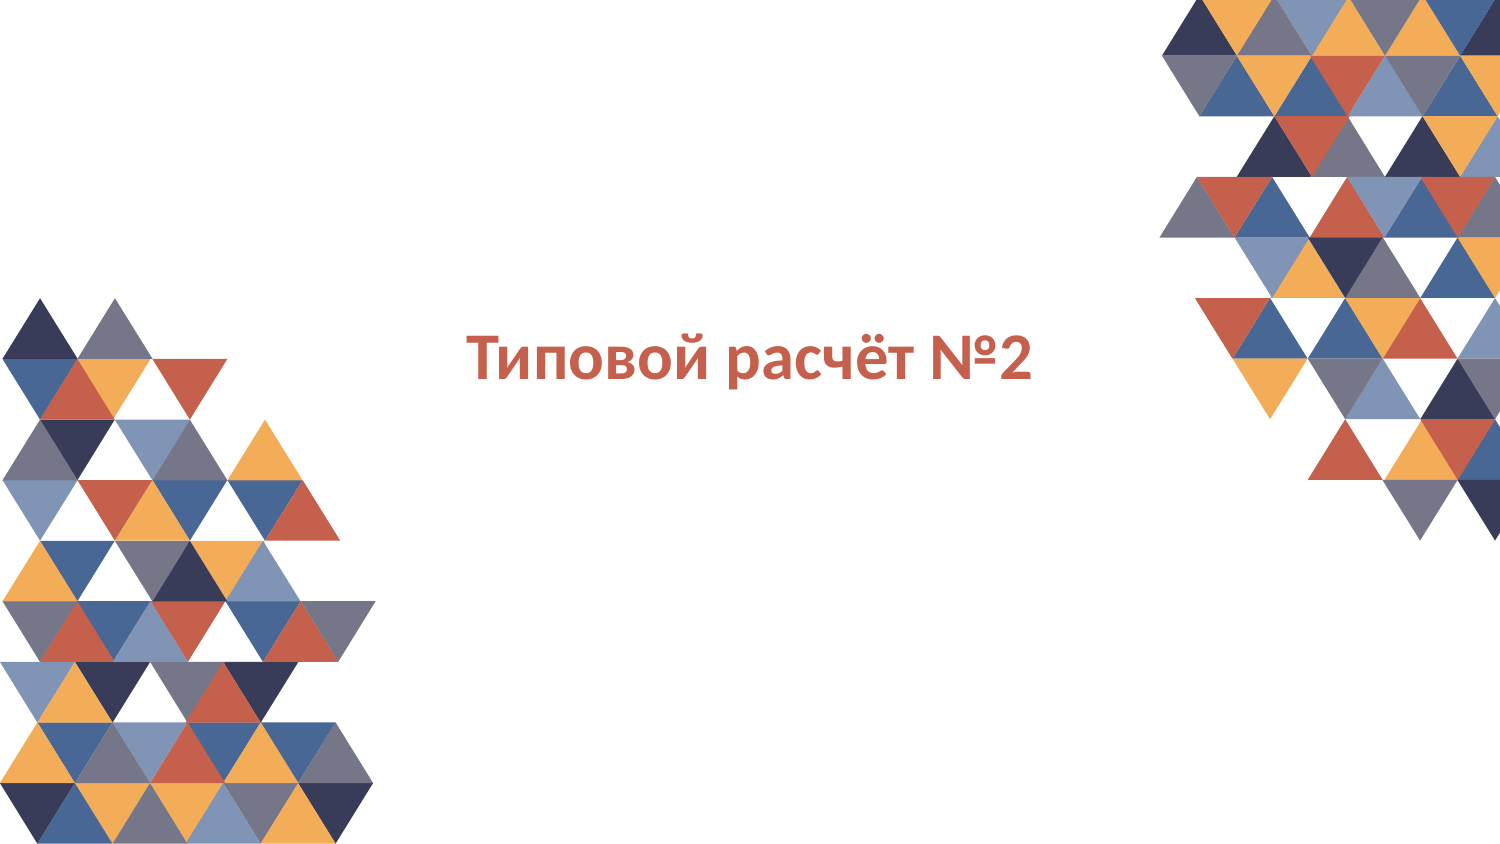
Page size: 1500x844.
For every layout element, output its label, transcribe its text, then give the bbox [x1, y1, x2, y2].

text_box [0, 382, 461, 759]
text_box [1074, 79, 1500, 456]
title Типовой расчёт №2 [223, 106, 1069, 401]
